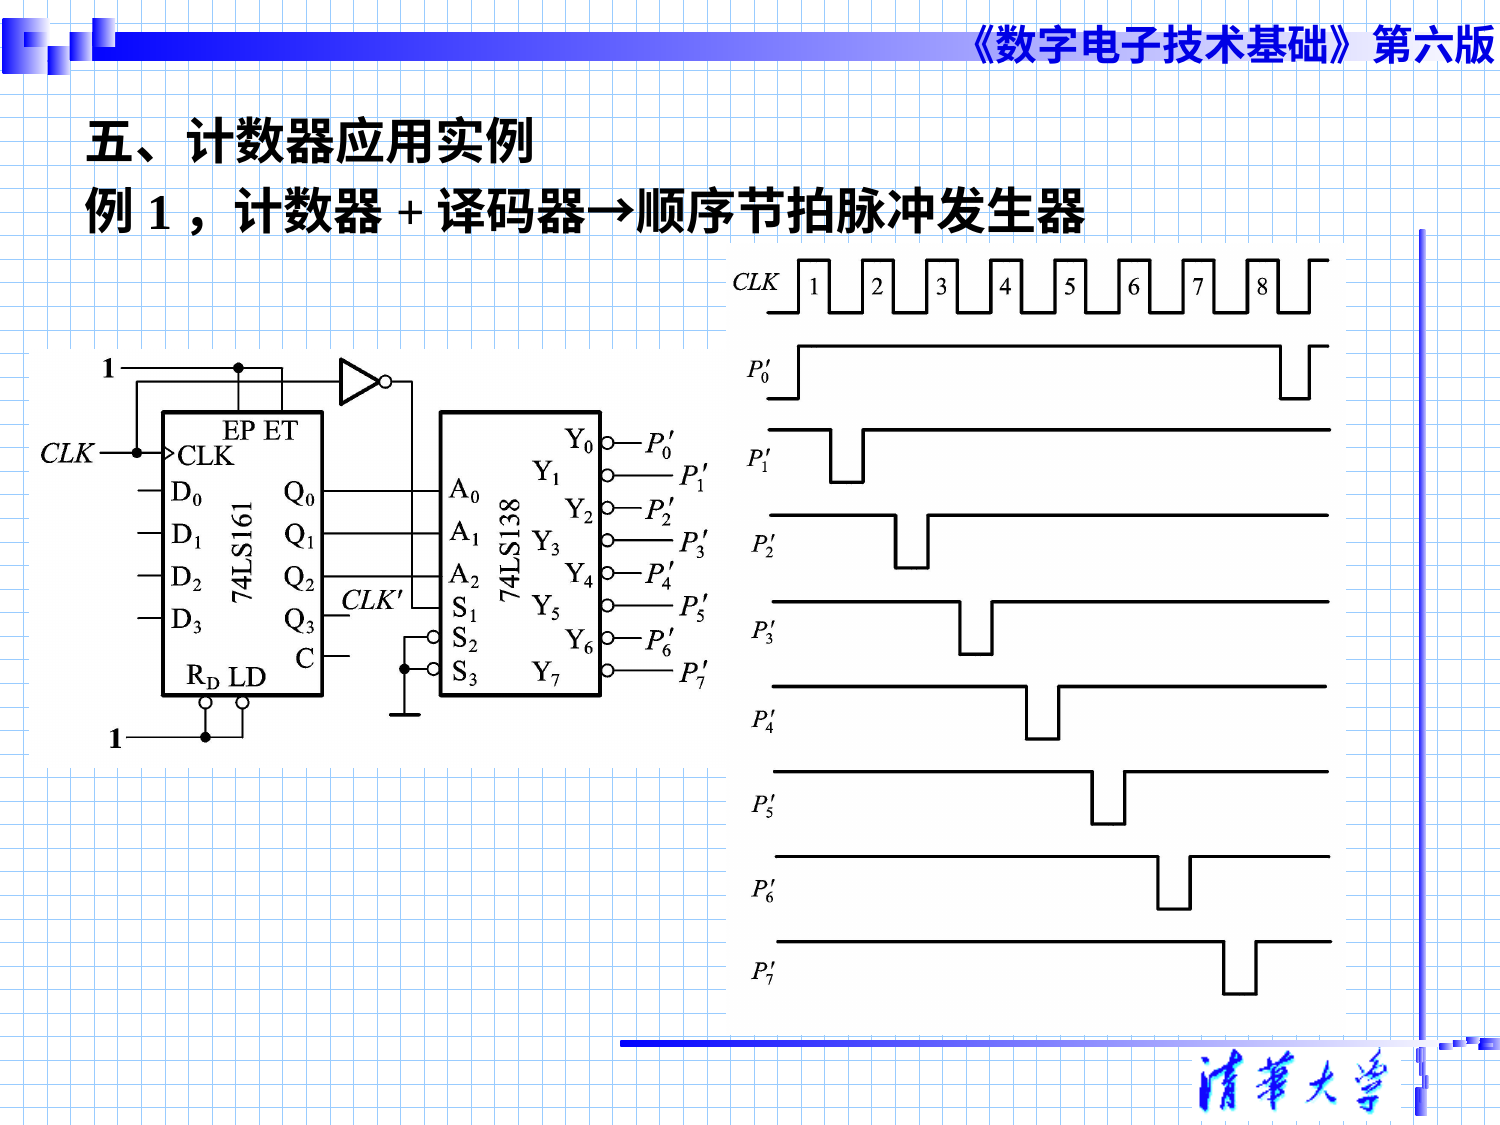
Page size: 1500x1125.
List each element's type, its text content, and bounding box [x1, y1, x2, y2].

list 五、计数器应用实例 例1，计数器+译码器→顺序节拍脉冲发生器 [70, 101, 1405, 1018]
table_cell X [774, 32, 778, 61]
text_box J=0 [858, 32, 862, 61]
picture [1192, 1046, 1401, 1121]
table_cell 1 [941, 32, 946, 61]
picture [29, 243, 1346, 1036]
